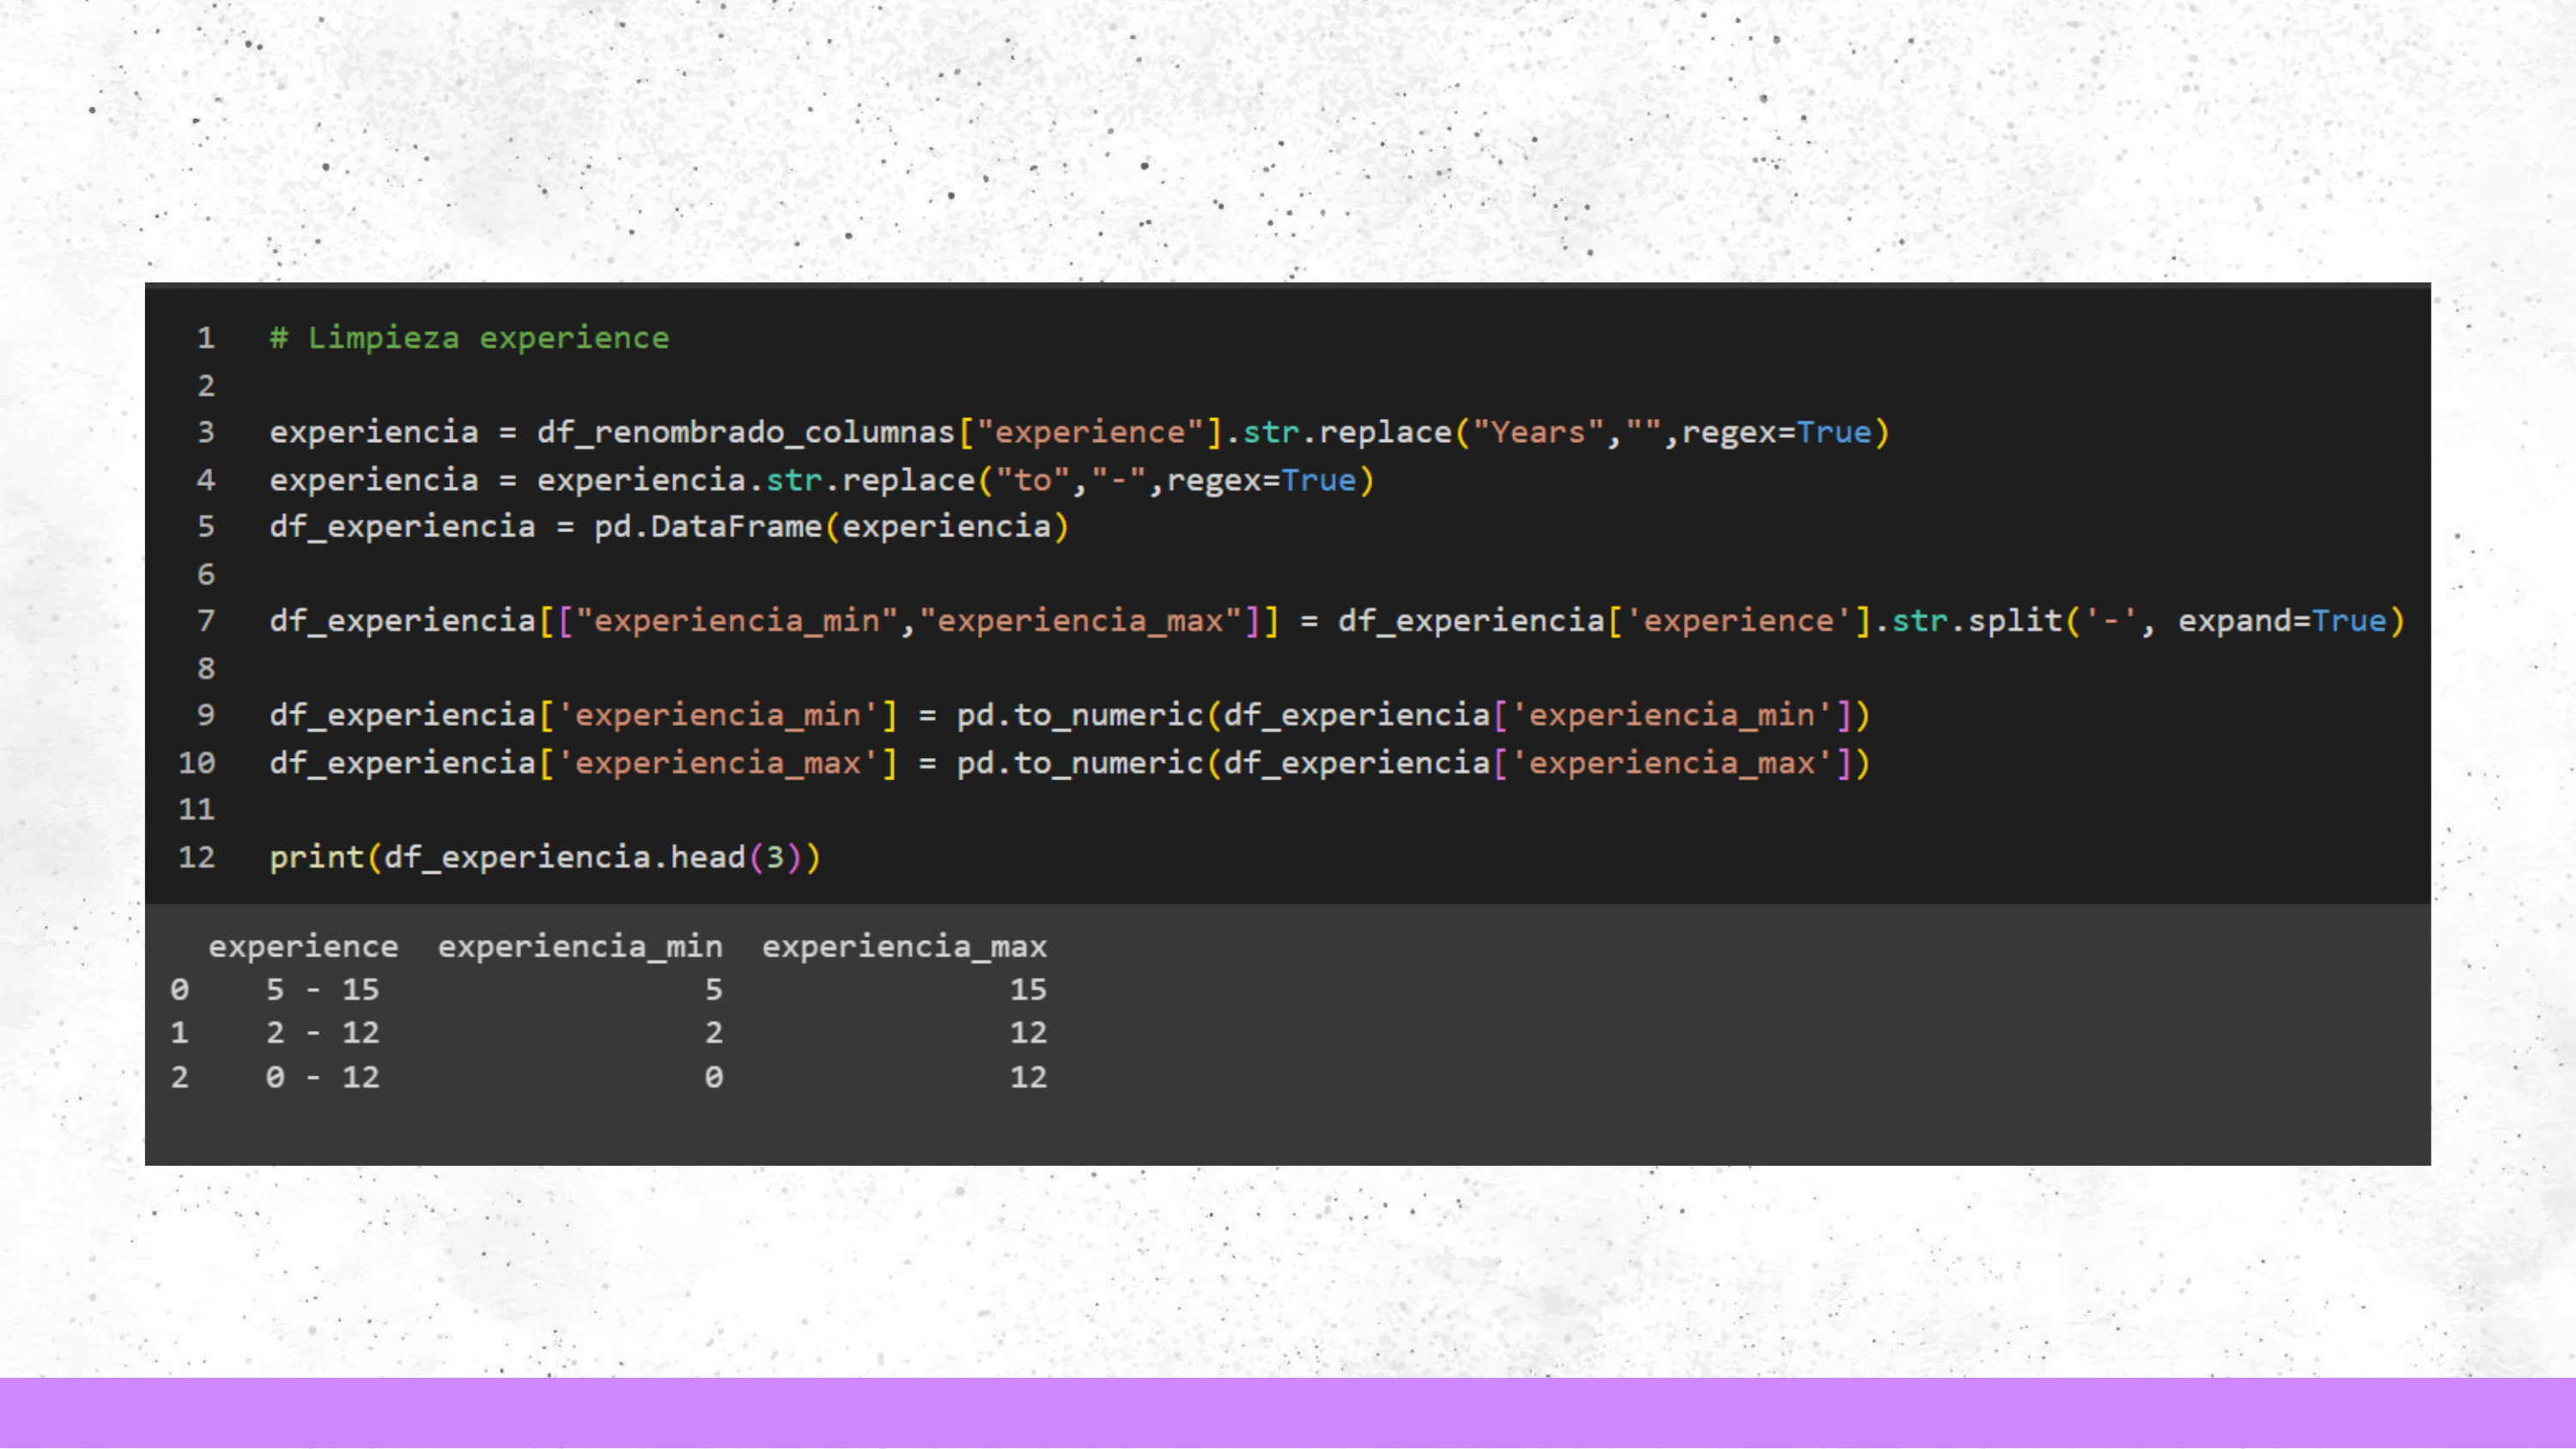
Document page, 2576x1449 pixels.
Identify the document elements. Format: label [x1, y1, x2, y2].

text_box [0, 1378, 2576, 1449]
text_box [0, 0, 2576, 1378]
text_box [144, 282, 2432, 1166]
